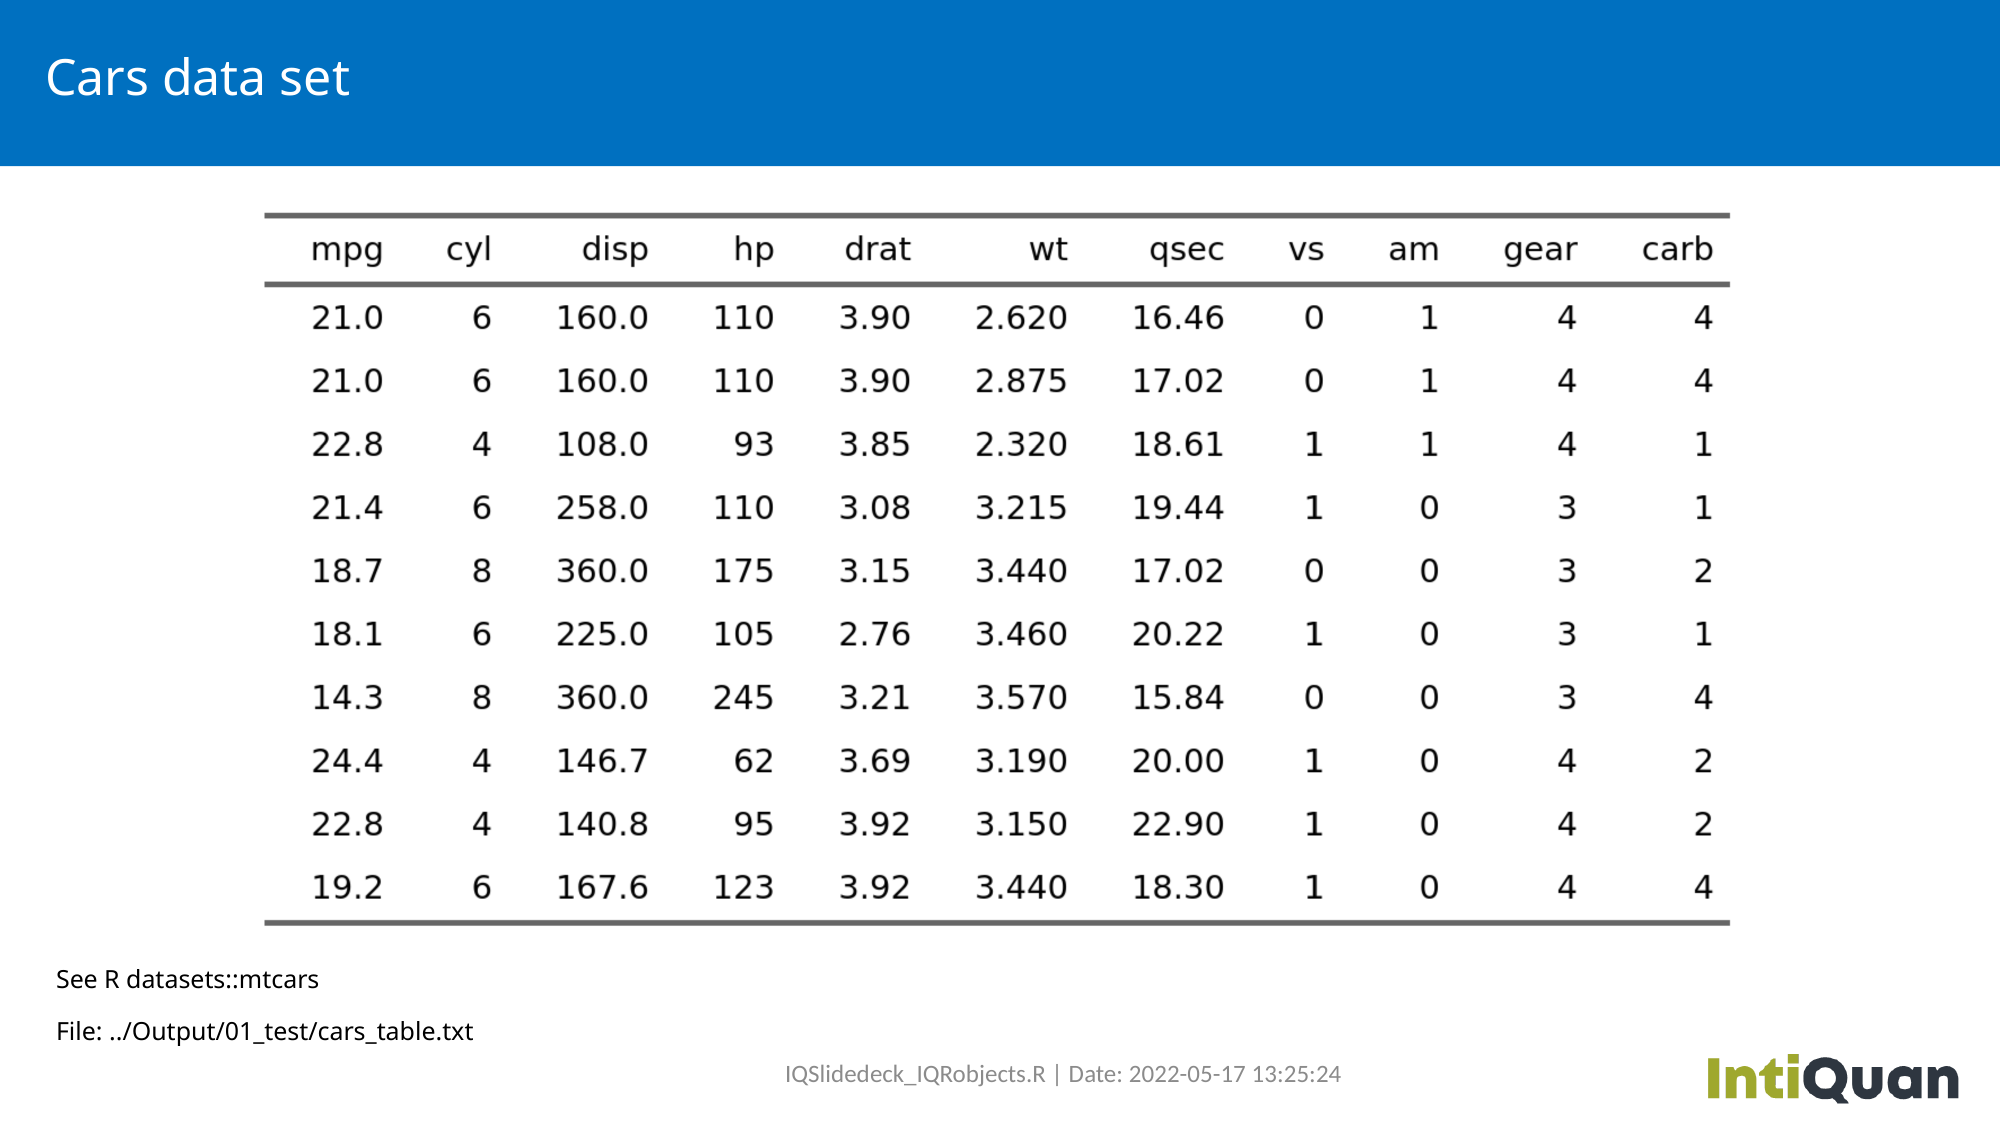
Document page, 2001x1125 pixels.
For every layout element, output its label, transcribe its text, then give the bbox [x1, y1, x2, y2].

picture [1704, 1048, 1959, 1110]
title Cars data set [0, 0, 2000, 167]
list See R datasets::mtcars File: ../Output/01_test/cars_table.txt [41, 954, 1953, 1014]
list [41, 201, 1953, 937]
footer IQSlidedeck_IQRobjects.R | Date: 2022-05-17 13:25:24 [449, 1042, 1679, 1103]
